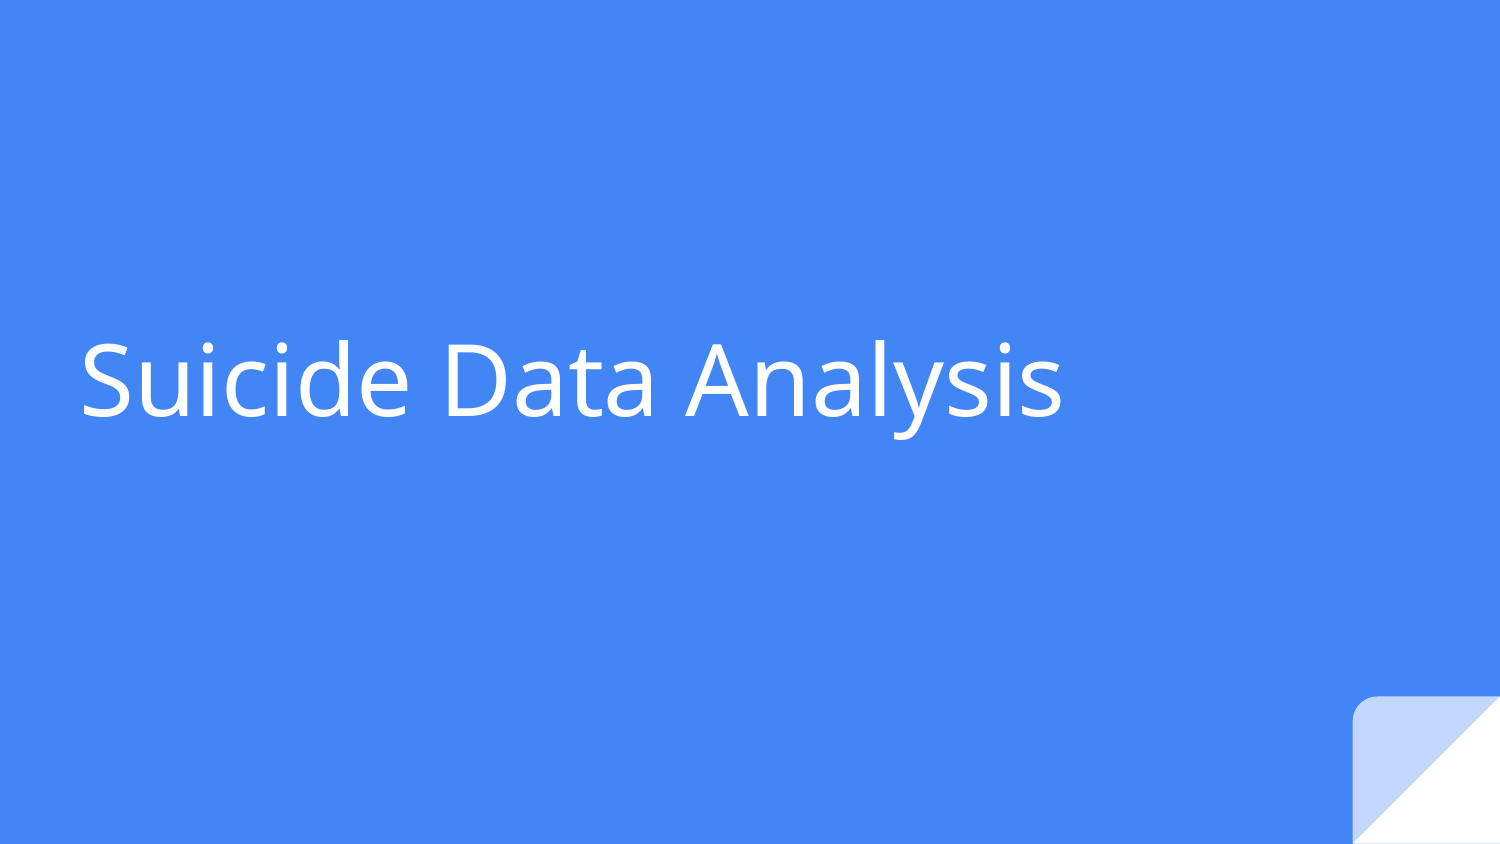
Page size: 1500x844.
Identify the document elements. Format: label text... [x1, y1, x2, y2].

title Suicide Data Analysis [64, 298, 1413, 452]
